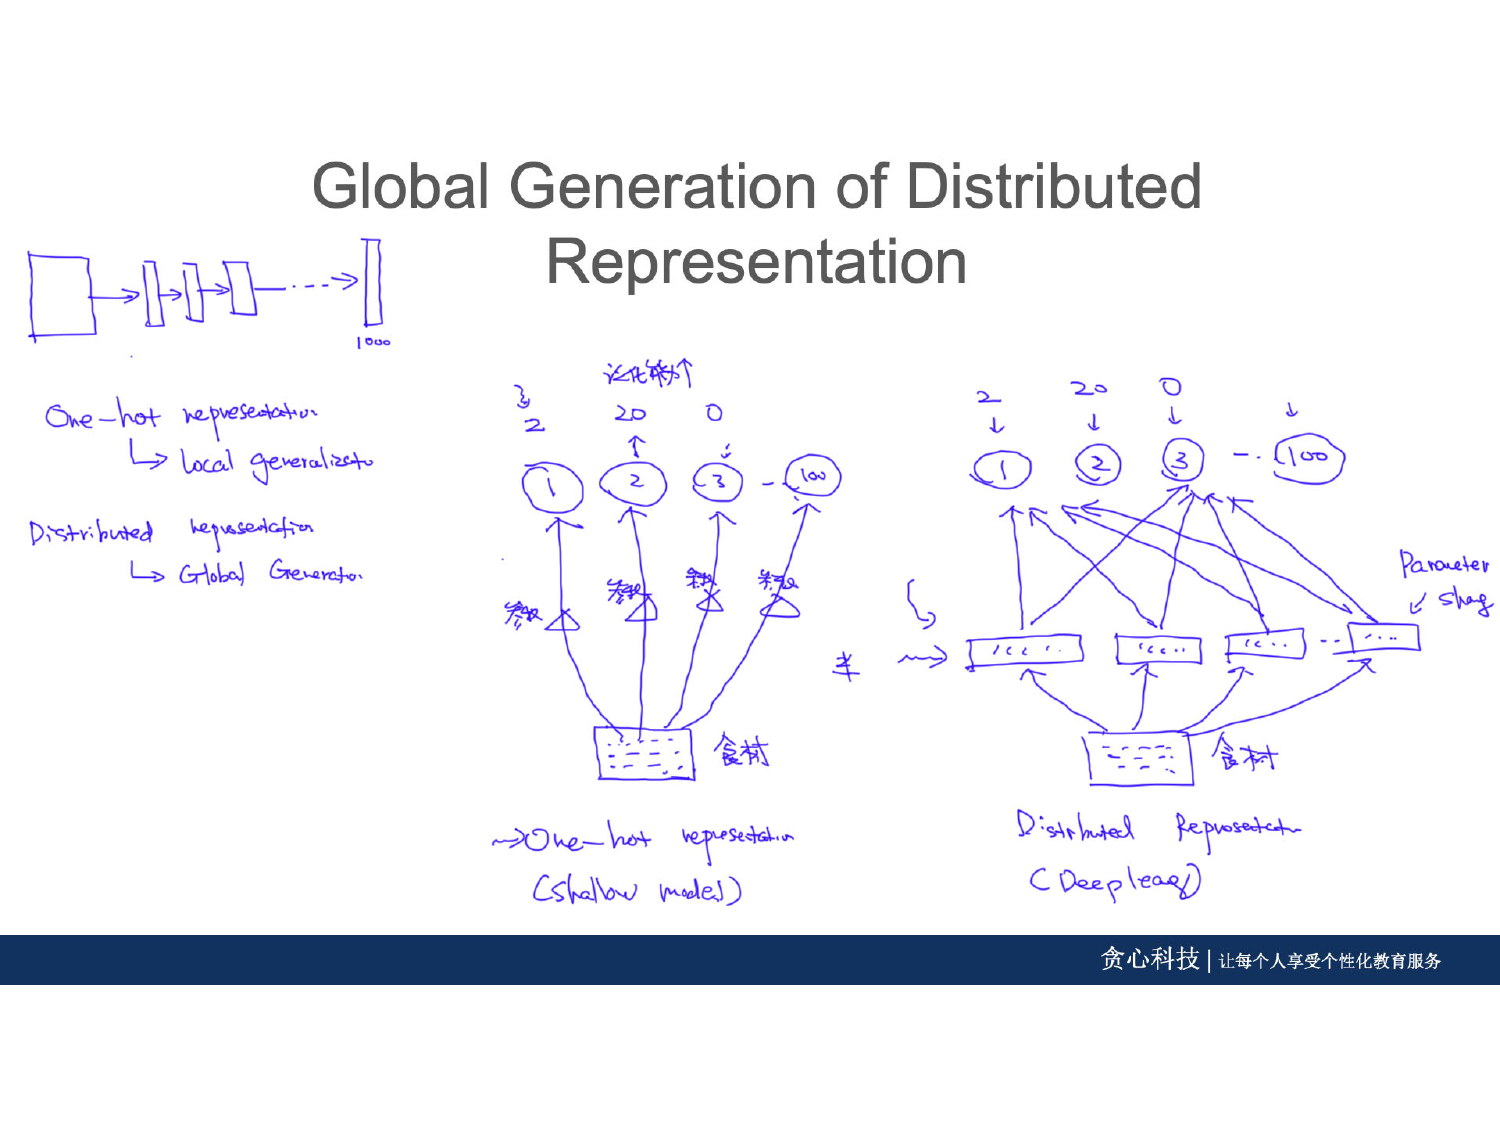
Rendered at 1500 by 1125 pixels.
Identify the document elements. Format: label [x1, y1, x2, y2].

picture [0, 140, 1500, 985]
